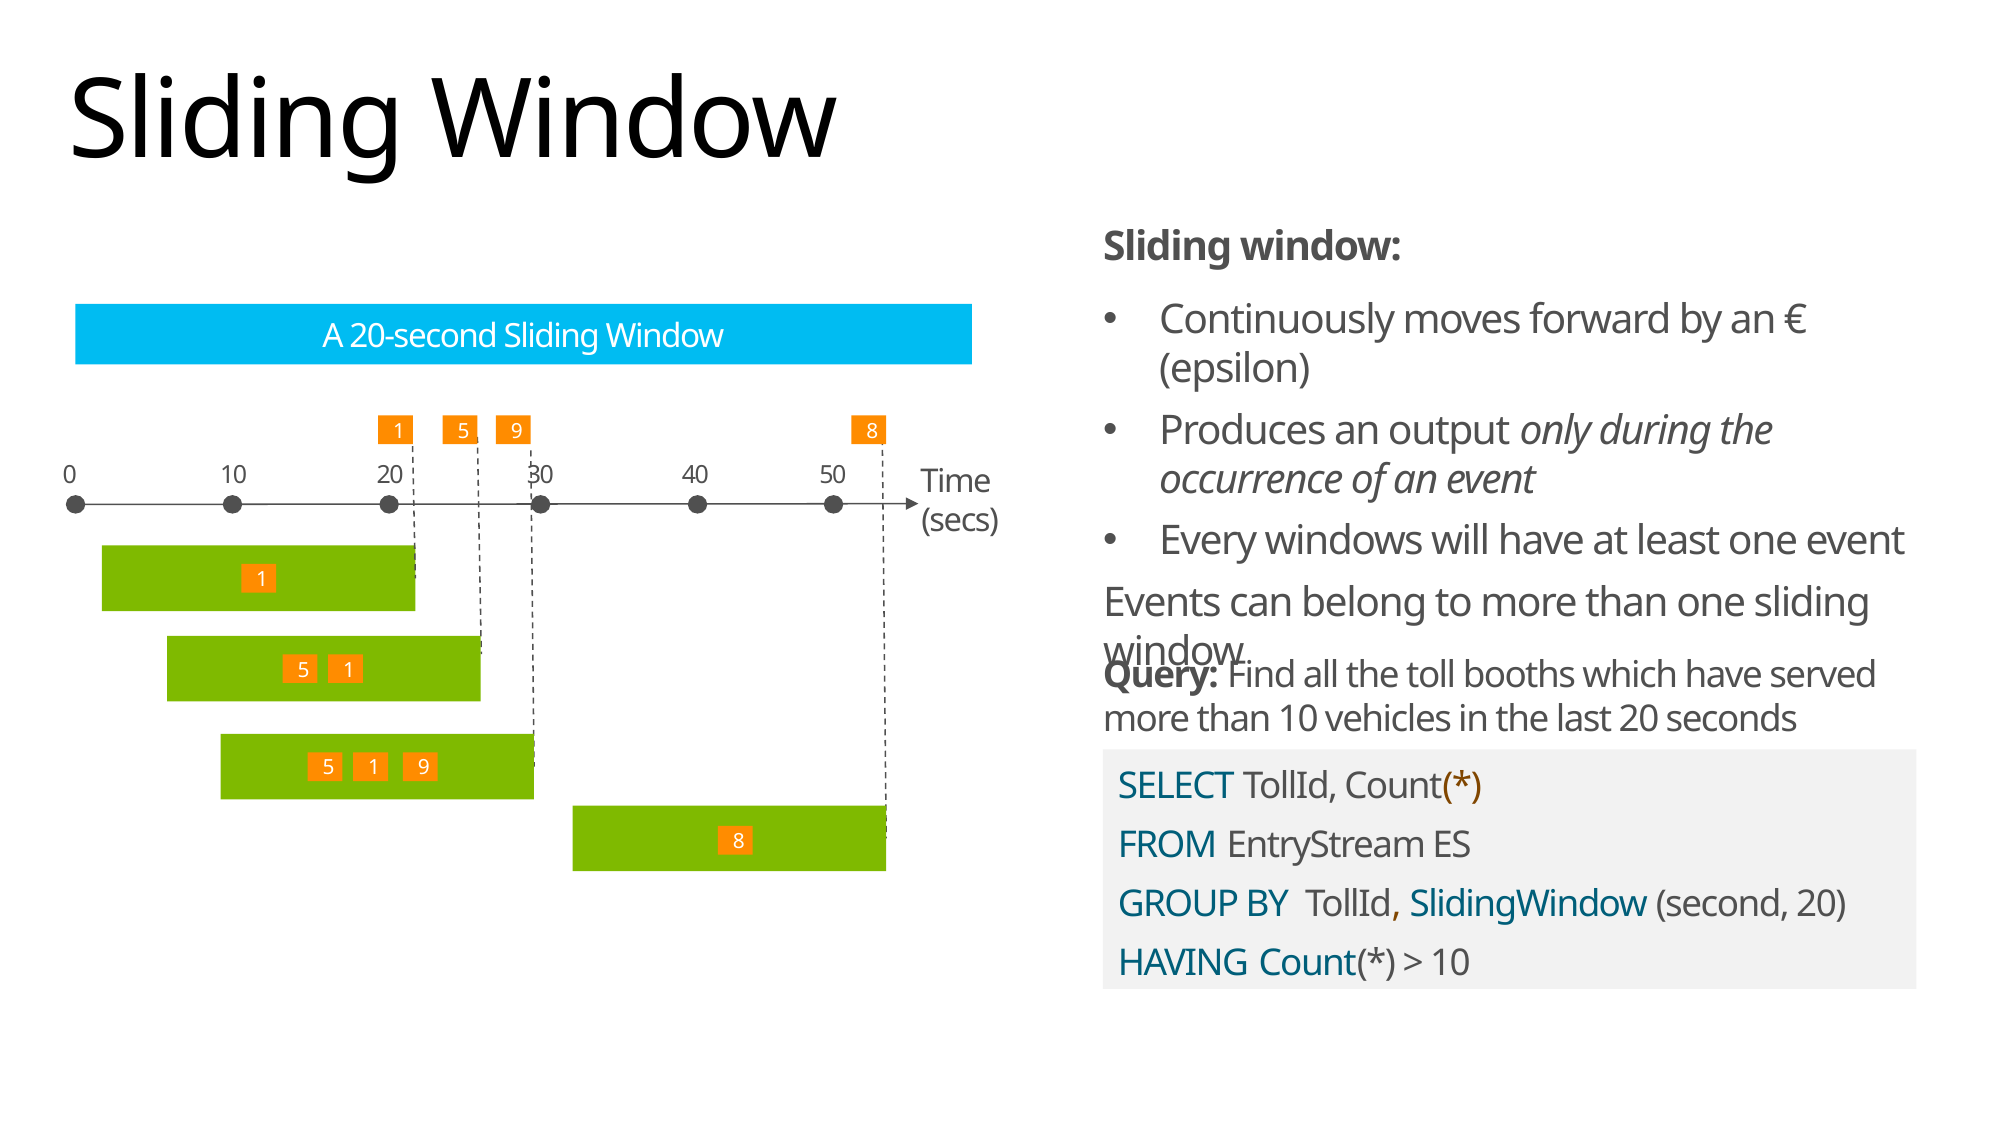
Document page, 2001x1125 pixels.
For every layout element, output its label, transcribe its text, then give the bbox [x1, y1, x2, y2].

text_box [220, 733, 535, 800]
text_box 5 [442, 415, 478, 445]
text_box Sliding window: Continuously moves forward by an € (epsilon) Produces an output only during the occurrence of an event Every windows will have at least one event Events can belong to more than one sliding window [1103, 219, 1939, 674]
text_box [477, 505, 482, 655]
text_box Time (secs) [912, 459, 1000, 538]
text_box [64, 494, 86, 515]
text_box [572, 805, 887, 872]
text_box [378, 494, 400, 503]
title Sliding Window [44, 47, 1957, 196]
text_box 20 [376, 458, 404, 489]
text_box [222, 506, 243, 515]
text_box 1 [327, 653, 364, 684]
text_box 30 [526, 458, 530, 489]
text_box [378, 505, 400, 515]
text_box [687, 505, 708, 515]
text_box SELECT TollId, Count(*) FROM EntryStream ES GROUP BY TollId, SlidingWindow (second, 20) HAVING Count(*) > 10 [1102, 749, 1917, 990]
text_box 50 [819, 458, 847, 489]
text_box [535, 494, 551, 503]
text_box 5 [282, 653, 318, 684]
text_box [535, 505, 552, 515]
text_box 30 [535, 458, 554, 489]
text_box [412, 445, 416, 579]
text_box A 20-second Sliding Window [75, 303, 973, 365]
text_box 40 [681, 458, 709, 489]
text_box Query: Find all the toll booths which have served more than 10 vehicles in the last 20 seconds [1102, 650, 1917, 739]
text_box [687, 494, 708, 503]
text_box [166, 635, 481, 702]
text_box 9 [495, 415, 532, 445]
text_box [882, 505, 887, 839]
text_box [477, 436, 482, 503]
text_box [101, 545, 416, 612]
text_box 8 [850, 415, 887, 445]
text_box 8 [717, 825, 754, 855]
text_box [882, 438, 887, 503]
text_box [823, 505, 844, 515]
text_box 1 [377, 415, 414, 445]
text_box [307, 752, 438, 782]
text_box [530, 450, 535, 767]
text_box 10 [220, 458, 248, 489]
text_box 0 [62, 458, 77, 489]
text_box [222, 494, 243, 503]
text_box [823, 494, 844, 502]
